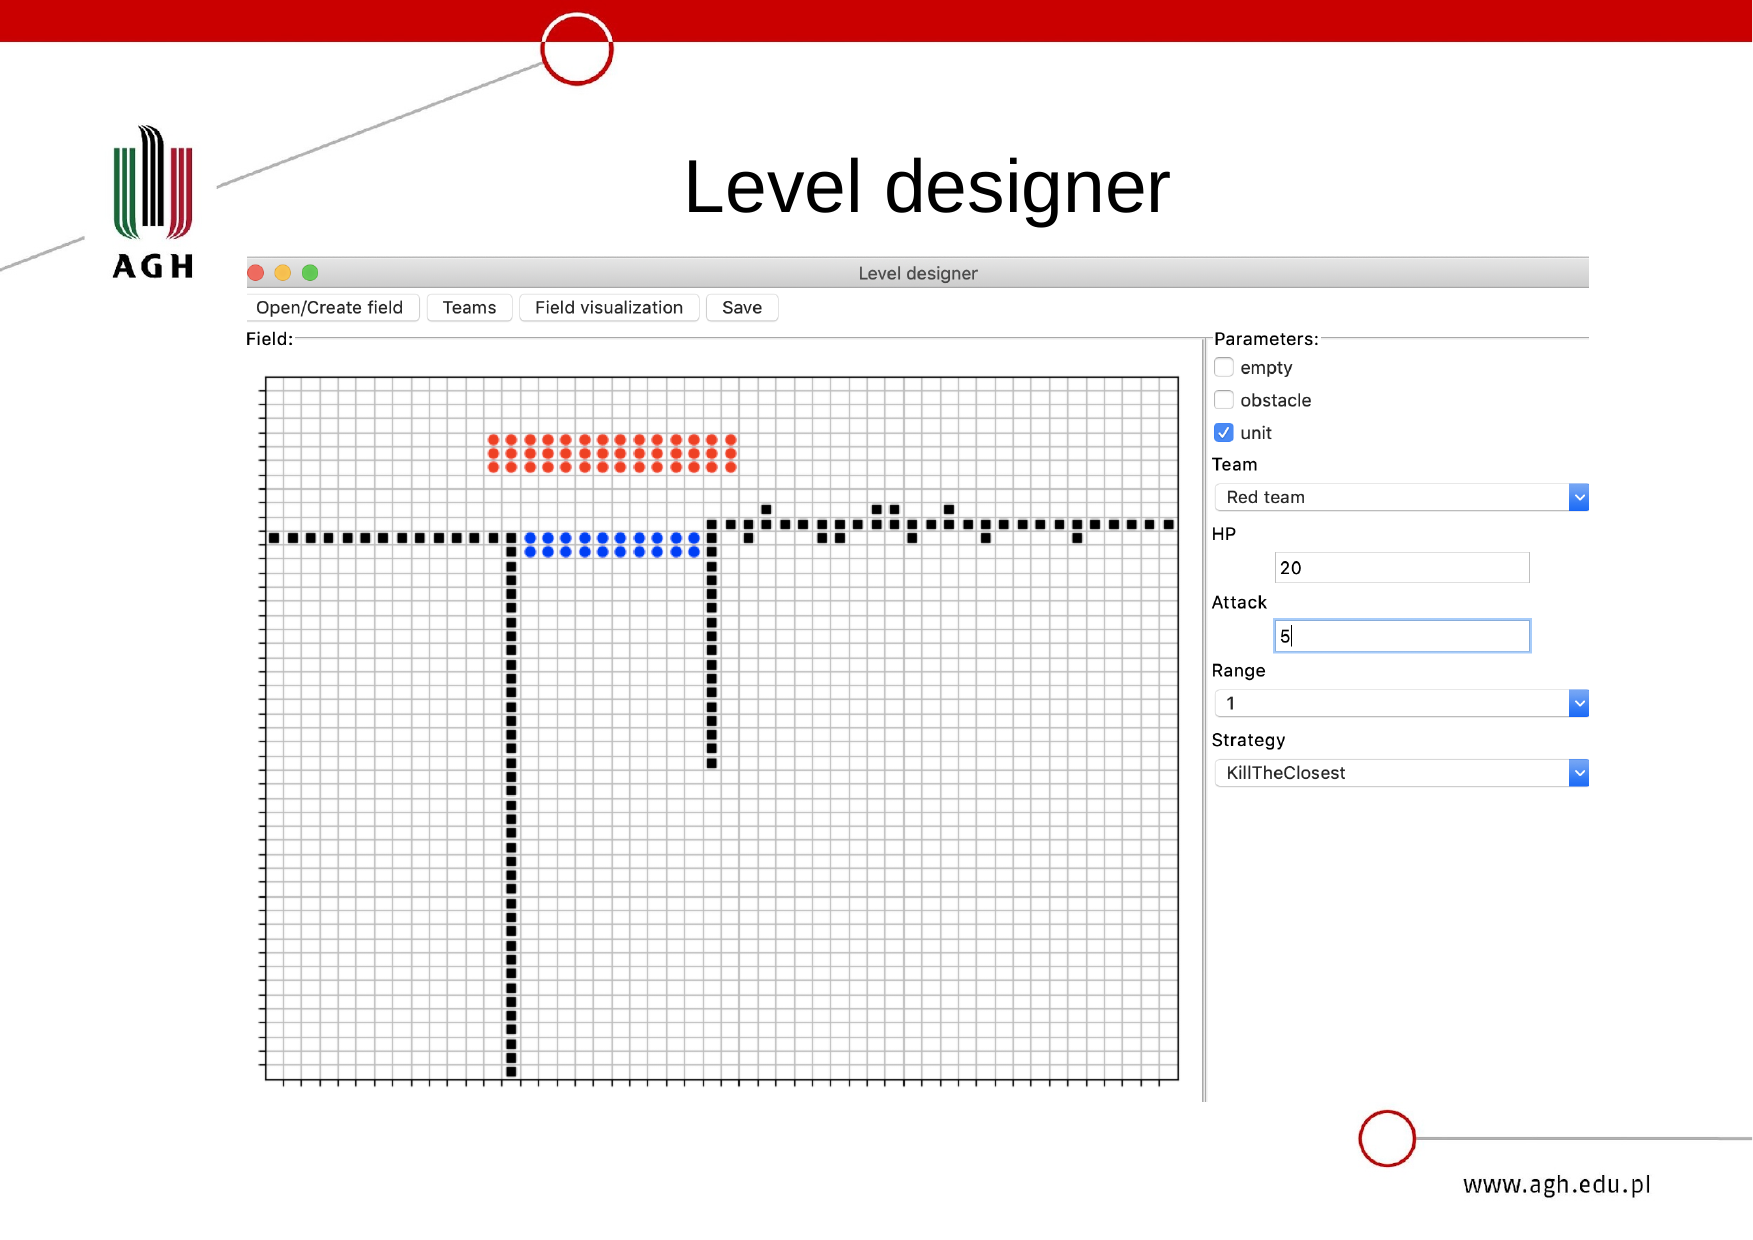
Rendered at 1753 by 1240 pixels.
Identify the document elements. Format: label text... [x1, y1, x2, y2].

picture [0, 0, 1753, 1240]
title Level designer [172, 104, 1684, 262]
